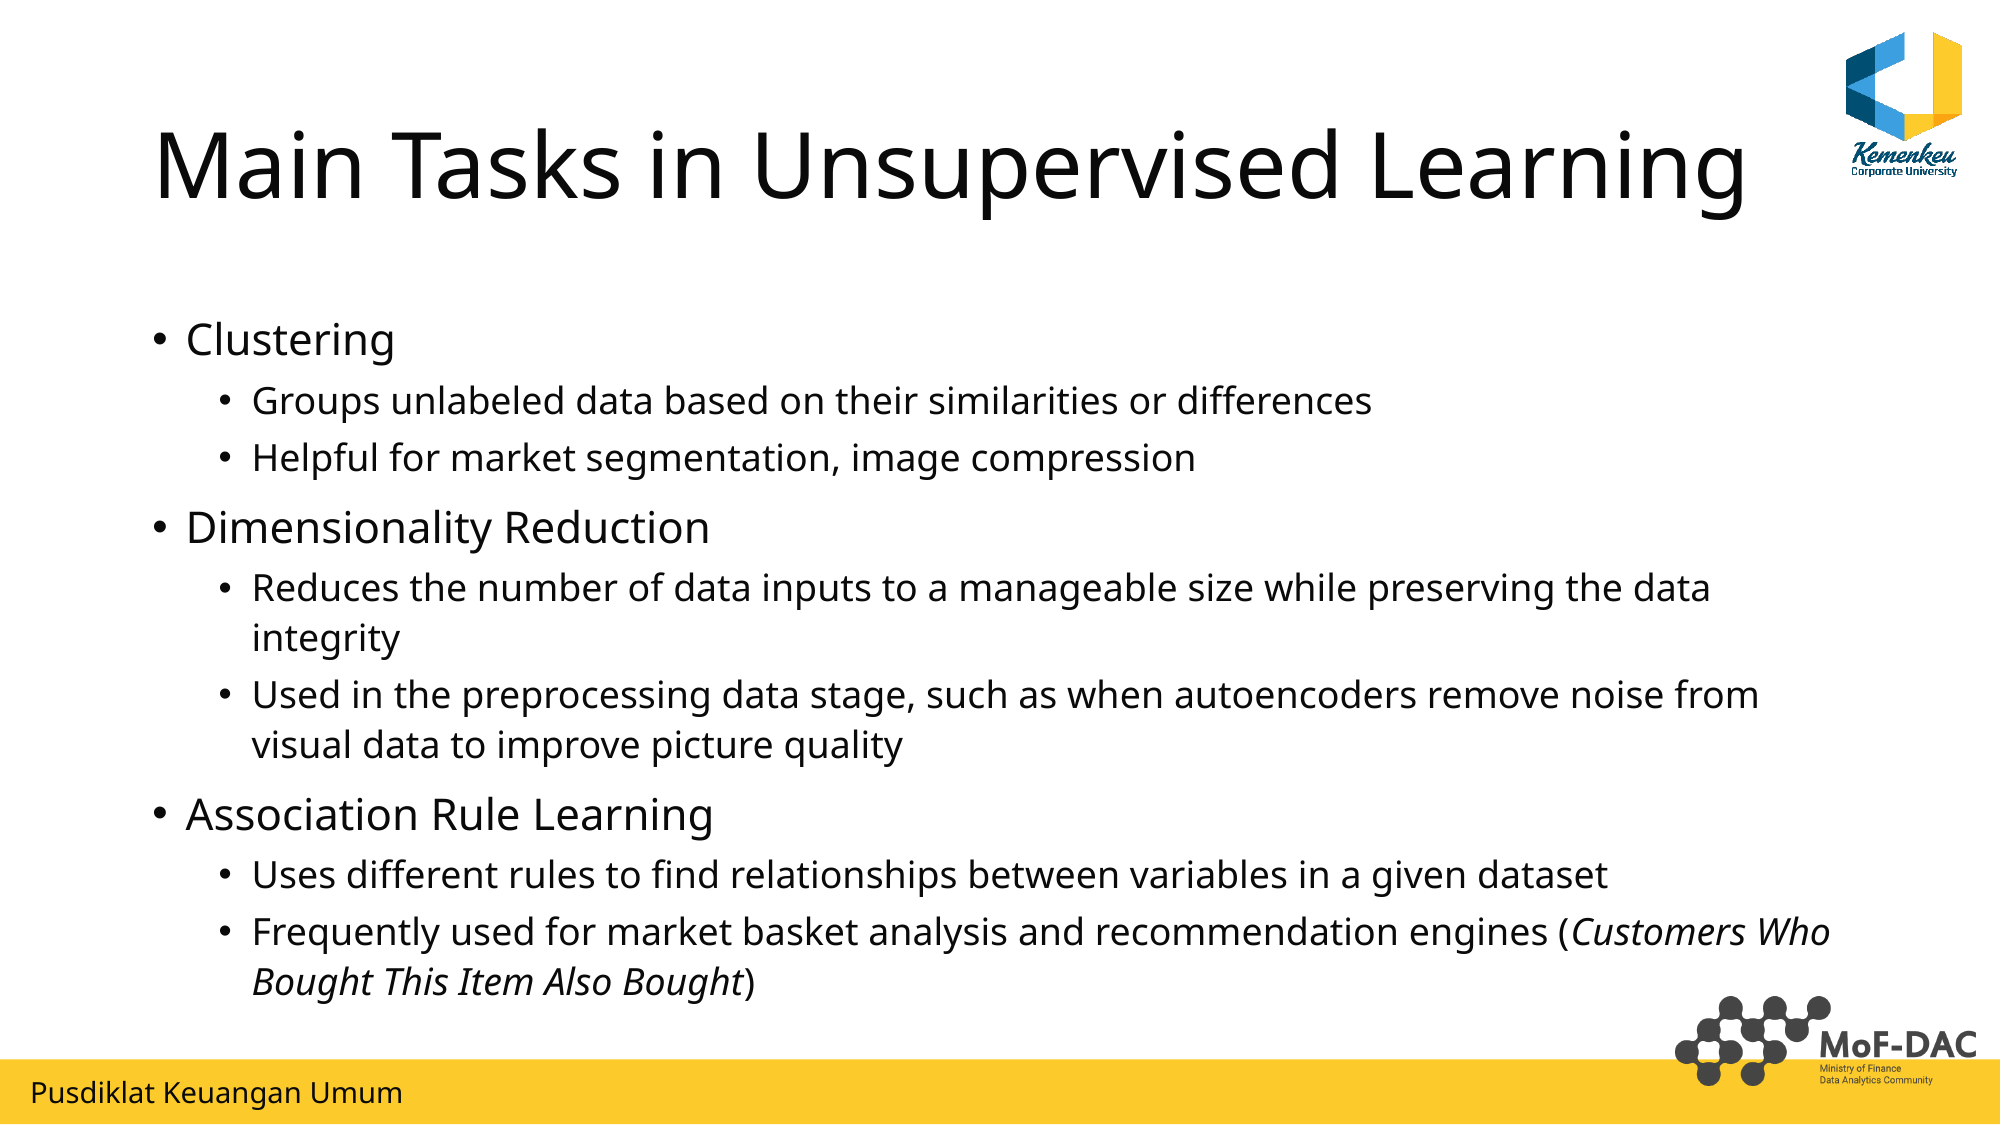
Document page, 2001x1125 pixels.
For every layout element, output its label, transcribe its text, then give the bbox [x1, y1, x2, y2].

list Clustering Groups unlabeled data based on their similarities or differences Helpful for market segmentation, image compression Dimensionality Reduction Reduces the number of data inputs to a manageable size while preserving the data integrity Used in the preprocessing data stage, such as when autoencoders remove noise from visual data to improve picture quality Association Rule Learning Uses different rules to find relationships between variables in a given dataset Frequently used for market basket analysis and recommendation engines (Customers Who Bought This Item Also Bought) [137, 299, 1863, 1014]
picture [1865, 152, 1870, 161]
picture [1656, 977, 2000, 1118]
picture [1846, 32, 1962, 177]
title Main Tasks in Unsupervised Learning [137, 59, 1863, 278]
